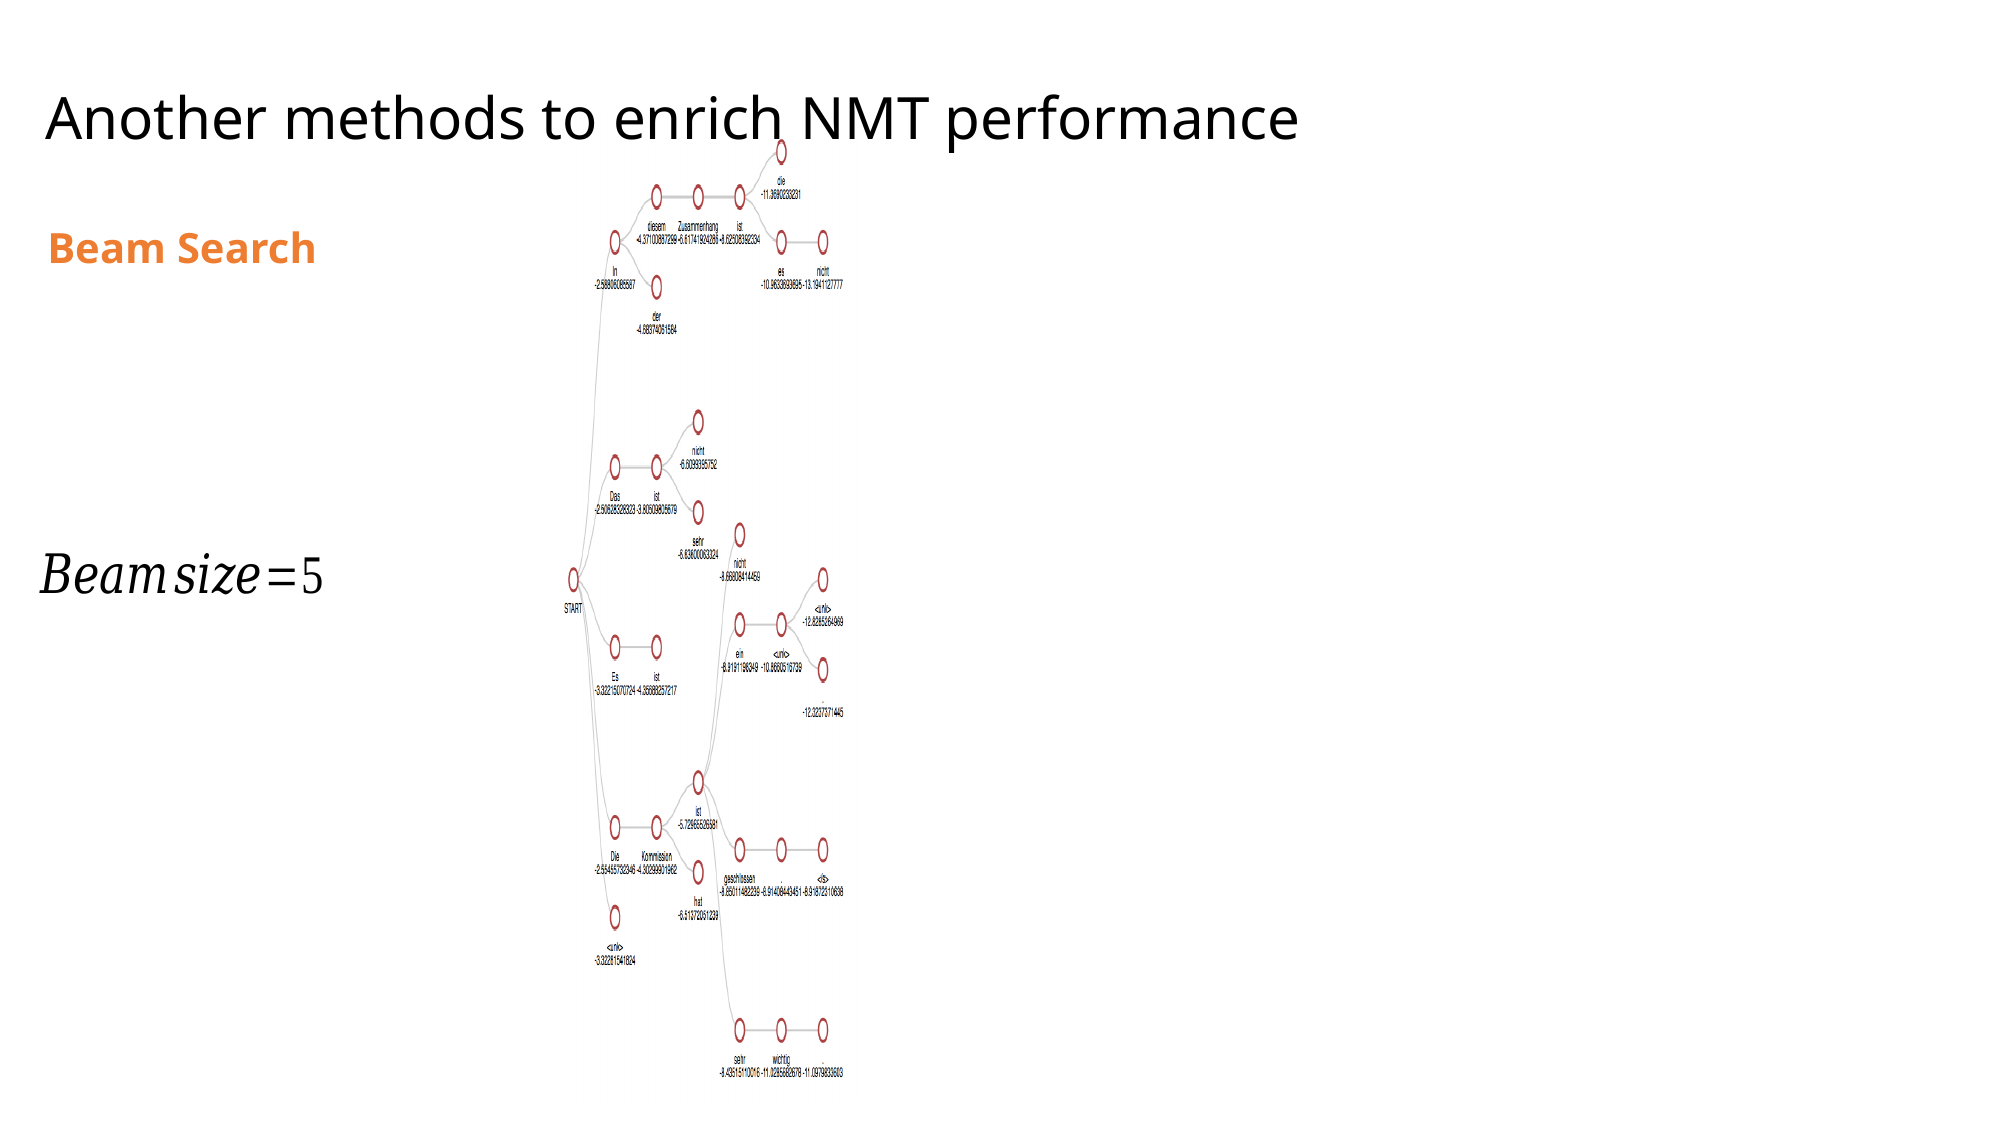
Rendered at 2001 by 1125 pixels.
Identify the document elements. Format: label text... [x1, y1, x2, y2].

picture [552, 111, 857, 1103]
text_box Another methods to enrich NMT performance [30, 38, 1316, 159]
text_box Beam Search [32, 189, 332, 280]
